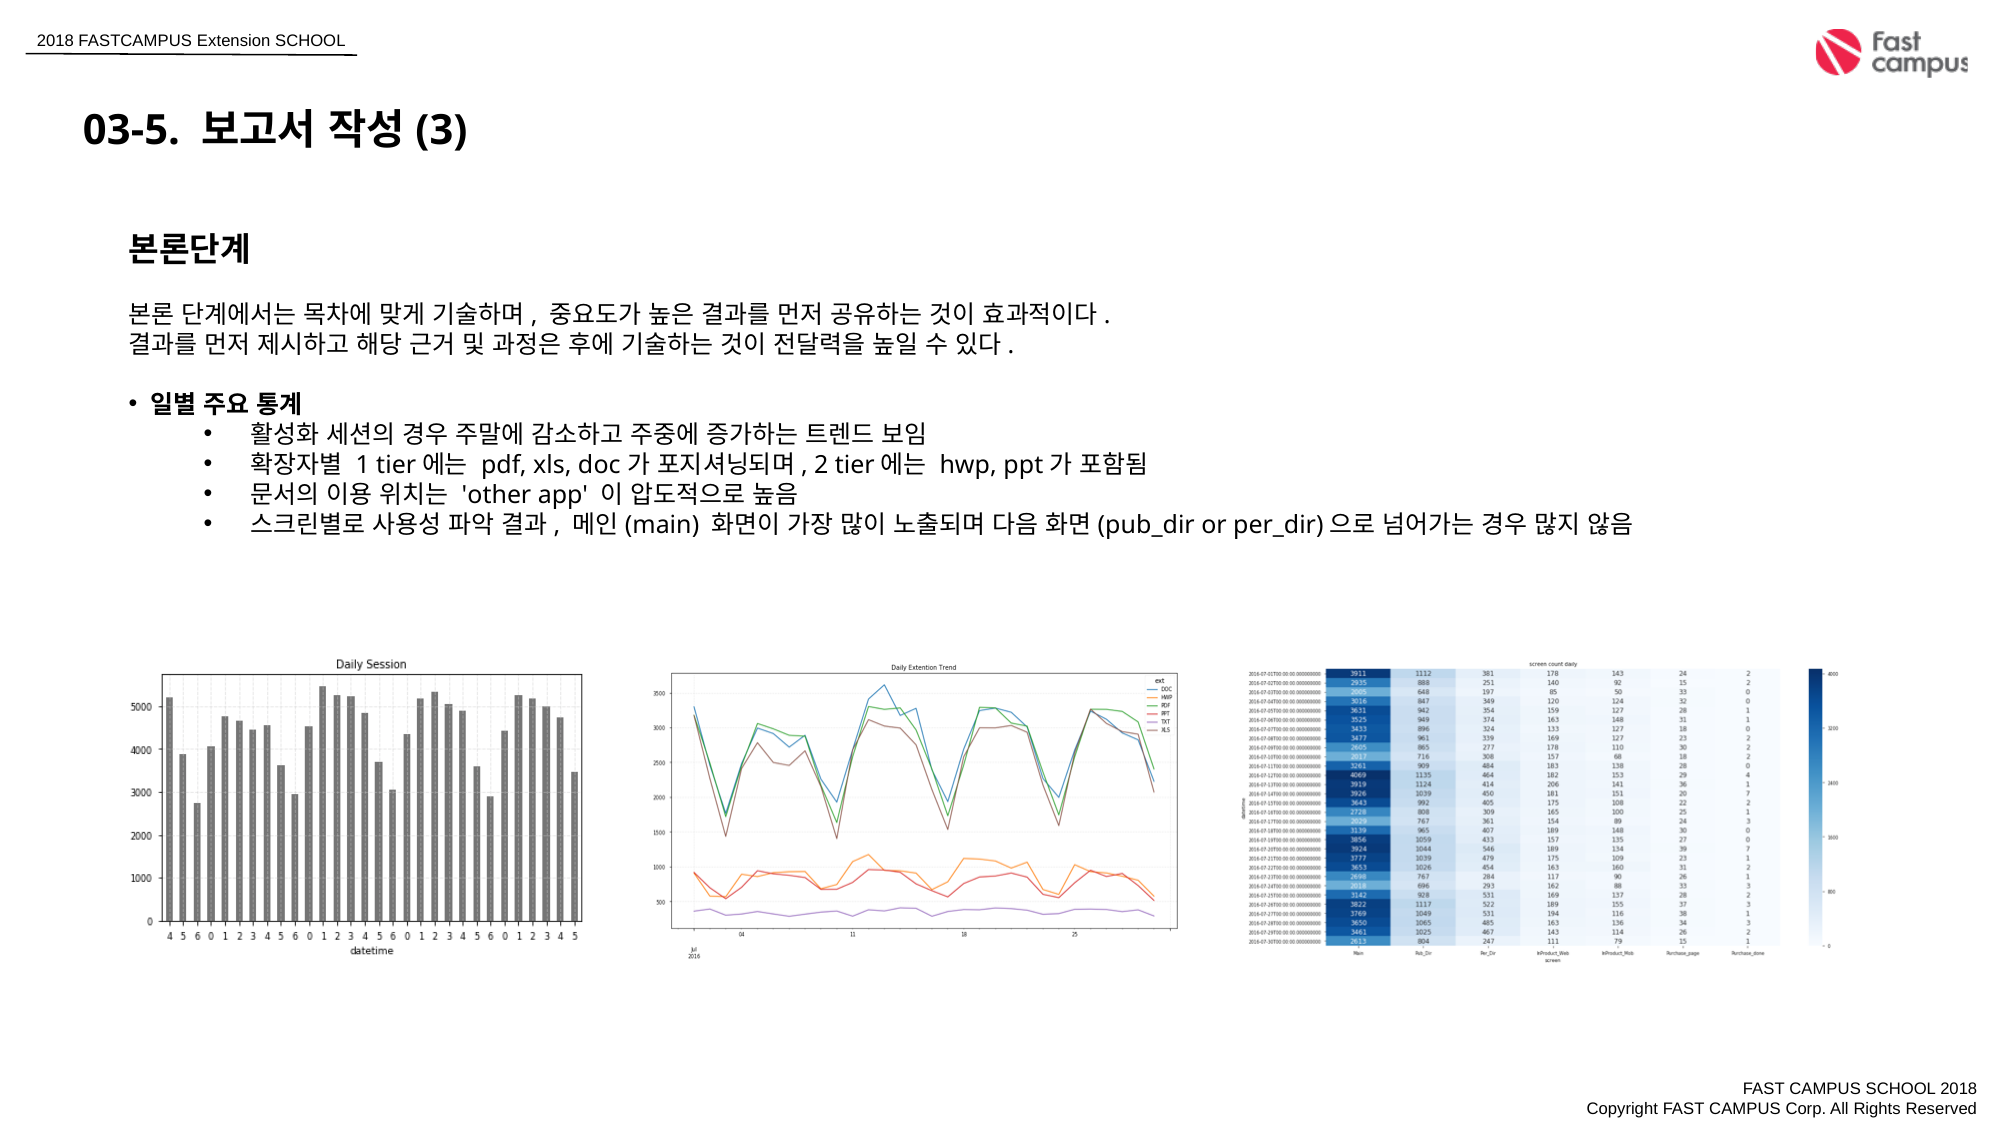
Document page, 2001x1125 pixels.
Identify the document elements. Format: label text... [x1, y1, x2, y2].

picture [1232, 662, 1839, 969]
picture [648, 664, 1184, 961]
picture [113, 654, 599, 971]
text_box 본론단계 본론 단계에서는 목차에 맞게 기술하며, 중요도가 높은 결과를 먼저 공유하는 것이 효과적이다. 결과를 먼저 제시하고 해당 근거 및 과정은 후에 기술하는 것이 전달력을 높일 수 있다. 일별 주요 통계 활성화 세션의 경우 주말에 감소하고 주중에 증가하는 트렌드 보임 확장자별 1 tier에는 pdf, xls, doc가 포지셔닝되며, 2 tier에는 hwp, ppt가 포함됨 문서의 이용 위치는 'other app' 이 압도적으로 높음 스크린별로 사용성 파악 결과, 메인(main) 화면이 가장 많이 노출되며 다음 화면(pub_dir or per_dir)으로 넘어가는 경우 많지 않음 [114, 221, 1792, 546]
text_box 03-5. 보고서 작성(3) [68, 95, 1198, 161]
